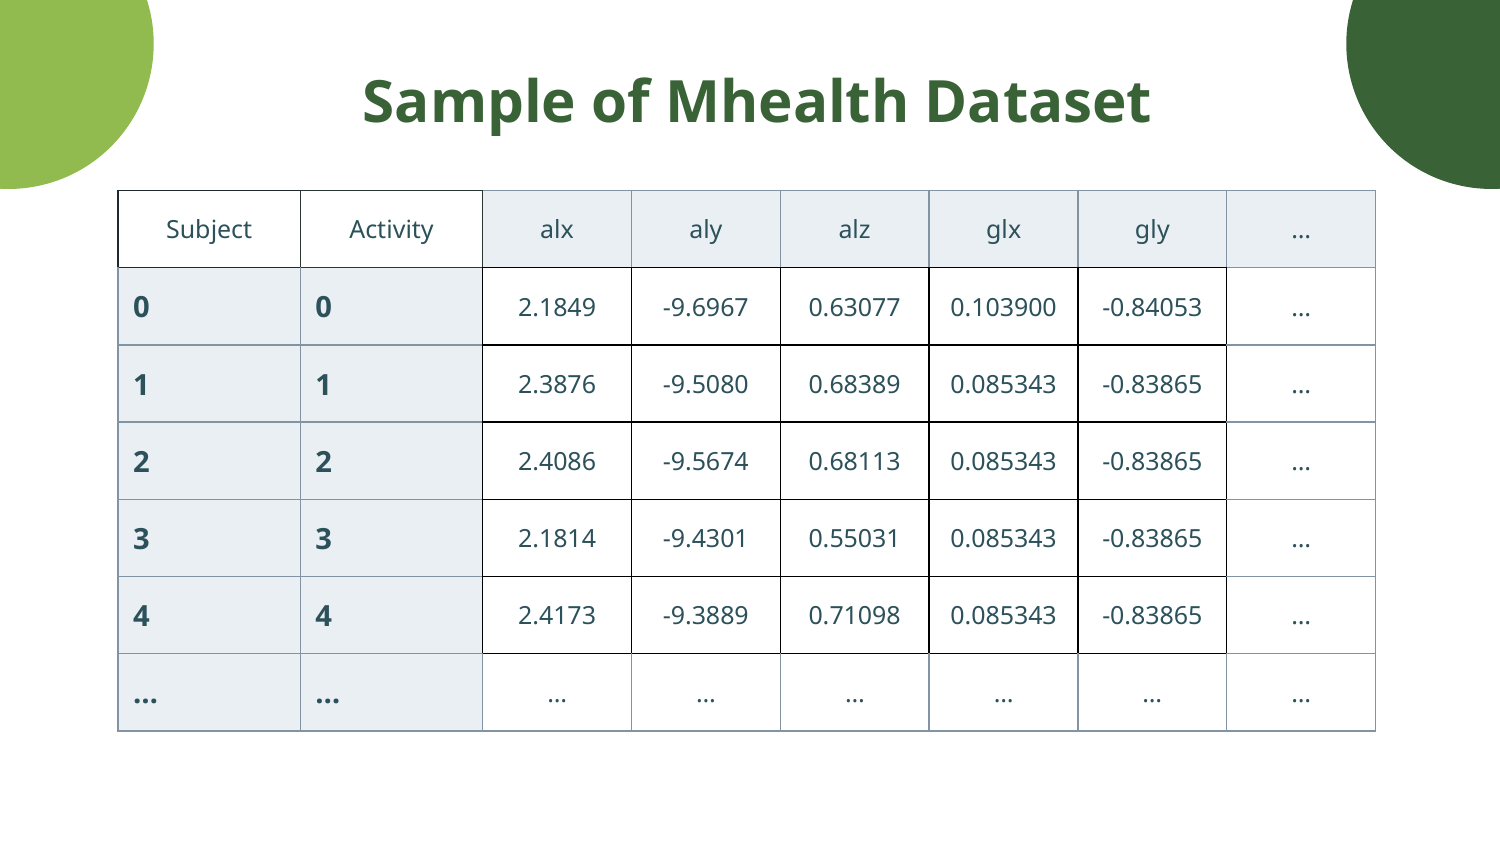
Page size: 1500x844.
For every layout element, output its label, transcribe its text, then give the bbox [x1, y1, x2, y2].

table_cell … [1227, 423, 1375, 499]
table_cell … [1227, 654, 1375, 730]
table_cell 0.085343 [930, 423, 1077, 499]
table_cell … [781, 654, 928, 730]
table_cell 0.085343 [930, 500, 1077, 576]
table_cell 2.1814 [483, 500, 631, 576]
table_cell -0.83865 [1079, 500, 1226, 576]
table_cell 3 [119, 500, 300, 576]
table_cell -0.83865 [1079, 346, 1226, 421]
table_cell 0.68113 [781, 423, 928, 499]
table_cell … [930, 654, 1077, 730]
table_cell 0.71098 [781, 577, 928, 653]
table_cell -9.5080 [632, 346, 780, 421]
table_header alx [483, 191, 631, 267]
table_cell 0.103900 [930, 268, 1077, 344]
table_cell -0.83865 [1079, 423, 1226, 499]
table_cell 2 [119, 423, 300, 499]
table_cell … [1079, 654, 1226, 730]
table_header alz [781, 191, 928, 267]
table_cell 1 [119, 346, 300, 421]
table_cell 0 [119, 268, 300, 344]
table_cell 4 [119, 577, 300, 653]
table_cell … [632, 654, 780, 730]
table_cell -9.6967 [632, 268, 780, 344]
table_cell 3 [301, 500, 482, 576]
table_cell … [483, 654, 631, 730]
table_header glx [930, 191, 1077, 267]
table_cell … [119, 654, 300, 730]
table_cell … [1227, 346, 1375, 421]
table_cell -0.83865 [1079, 577, 1226, 653]
table_cell -0.84053 [1079, 268, 1226, 344]
table_cell 0.68389 [781, 346, 928, 421]
table_cell 4 [301, 577, 482, 653]
table_cell 0.55031 [781, 500, 928, 576]
table_cell 0 [301, 268, 482, 344]
table_cell 0.085343 [930, 346, 1077, 421]
table_cell 2.3876 [483, 346, 631, 421]
table_cell … [301, 654, 482, 730]
table_cell 2.4086 [483, 423, 631, 499]
table_cell 1 [301, 346, 482, 421]
table_cell … [1227, 577, 1375, 653]
table_header … [1227, 191, 1375, 267]
table_cell -9.5674 [632, 423, 780, 499]
table_cell 2 [301, 423, 482, 499]
table_cell … [1227, 268, 1375, 344]
table_header gly [1079, 191, 1226, 267]
table_header Activity [301, 191, 482, 267]
table_cell 0.085343 [930, 577, 1077, 653]
table_header aly [632, 191, 780, 267]
table_cell 0.63077 [781, 268, 928, 344]
table_cell -9.4301 [632, 500, 780, 576]
table_cell 2.1849 [483, 268, 631, 344]
table_cell -9.3889 [632, 577, 780, 653]
title Sample of Mhealth Dataset [51, 48, 1449, 143]
table_cell … [1227, 500, 1375, 576]
table_cell 2.4173 [483, 577, 631, 653]
table_header Subject [119, 191, 300, 267]
